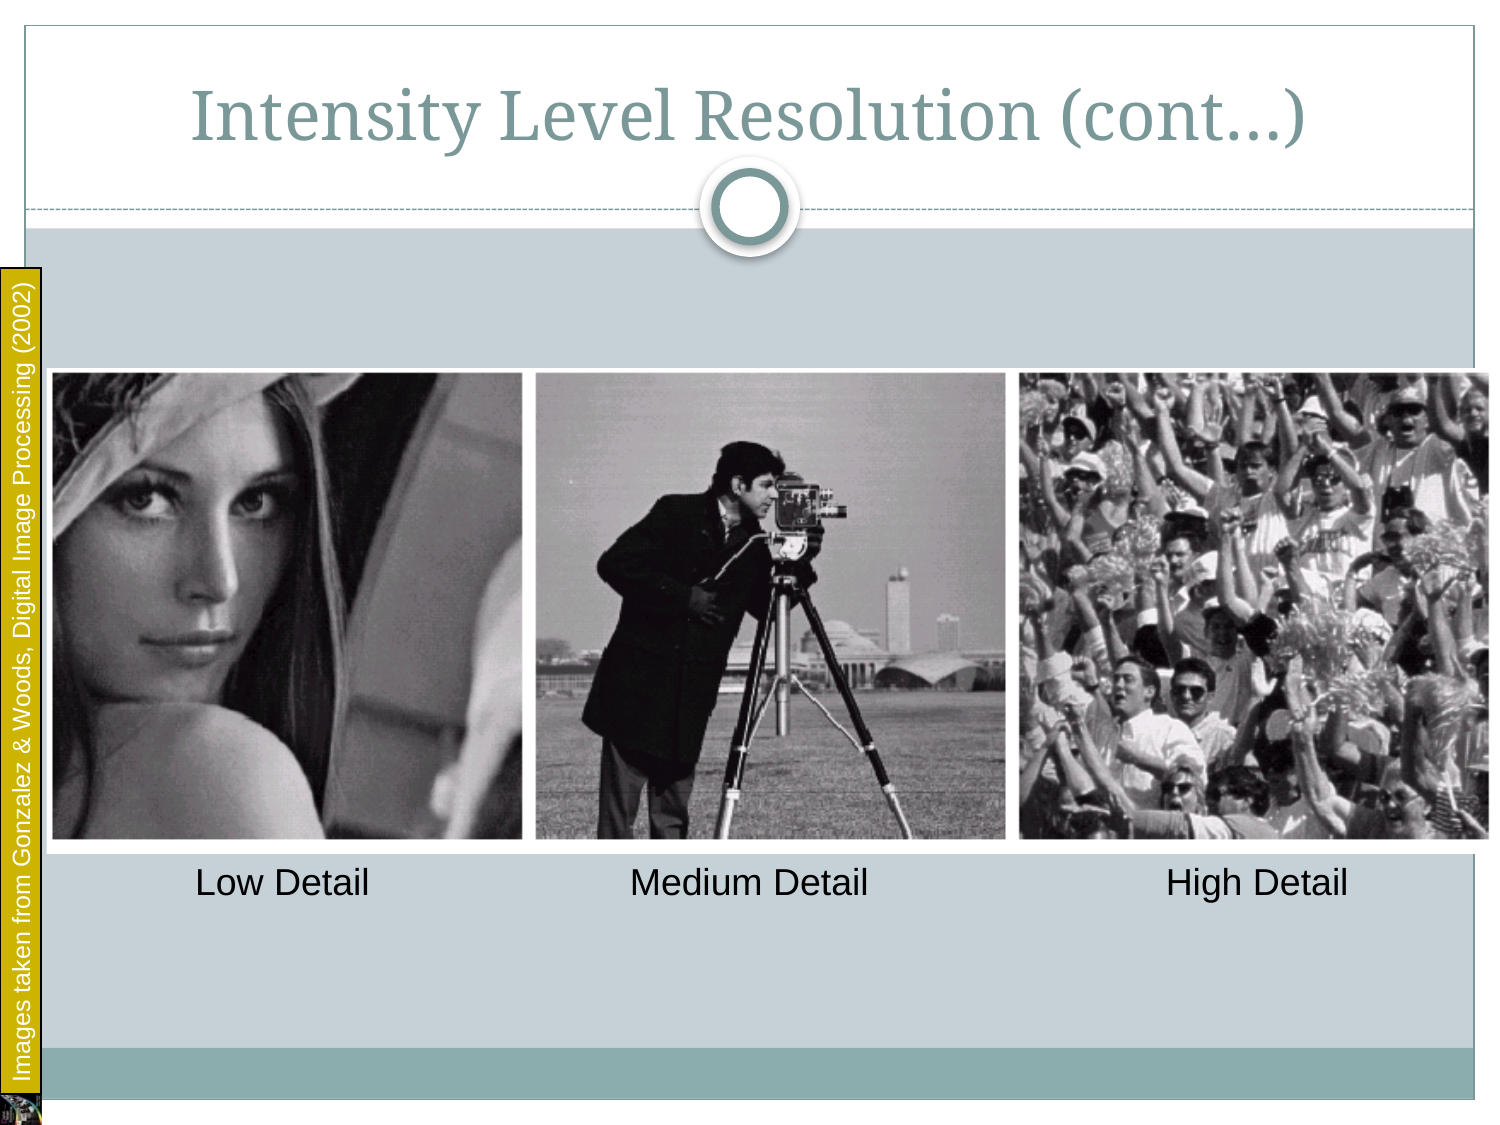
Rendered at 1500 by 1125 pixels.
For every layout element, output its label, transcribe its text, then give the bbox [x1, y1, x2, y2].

title Intensity Level Resolution (cont…) [49, 37, 1450, 162]
text_box Low Detail [180, 863, 385, 911]
picture [46, 367, 1496, 854]
text_box High Detail [1151, 863, 1364, 911]
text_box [0, 267, 43, 1125]
text_box Medium Detail [614, 863, 884, 911]
